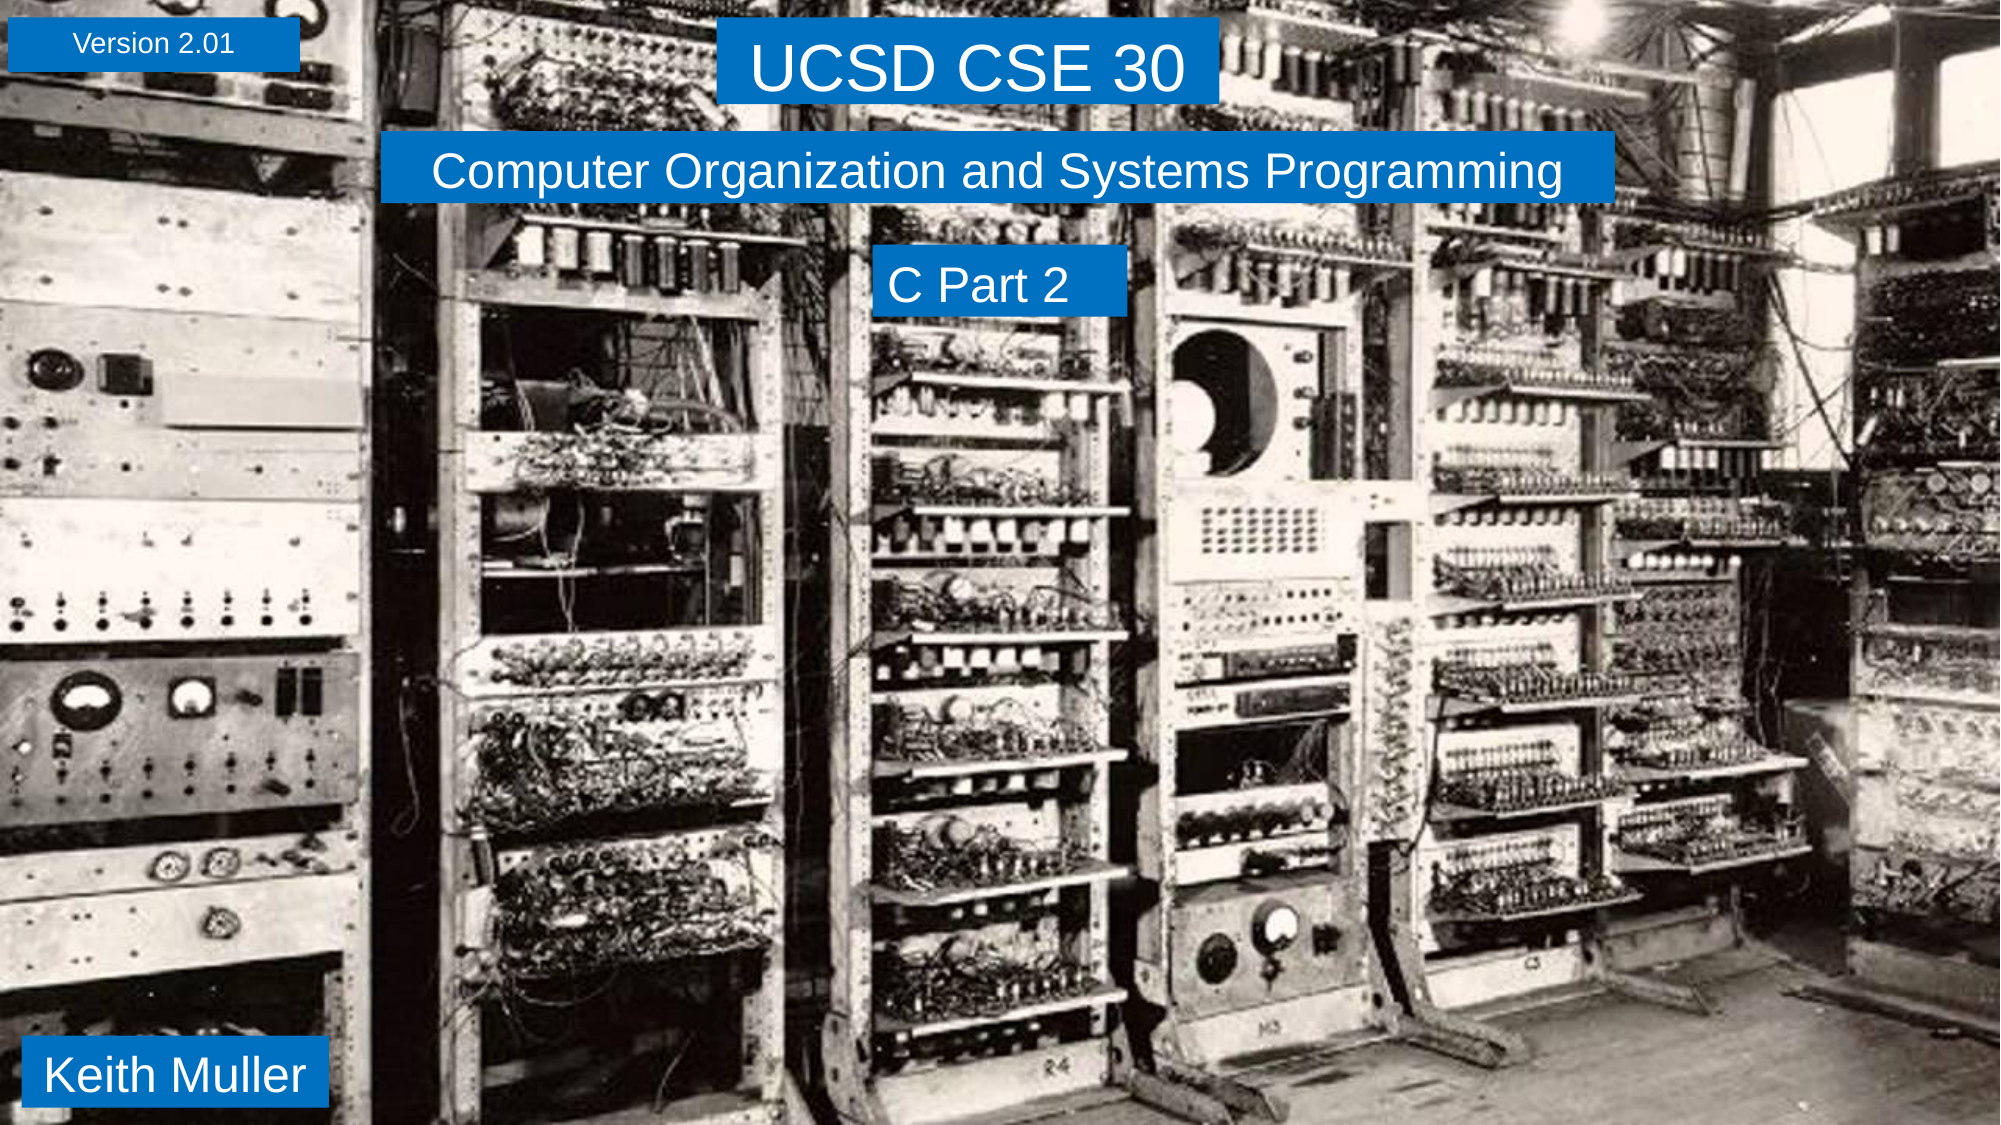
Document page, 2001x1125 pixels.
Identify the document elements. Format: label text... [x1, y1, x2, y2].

picture [0, 0, 2000, 1125]
text_box C Part 2 [872, 244, 1128, 317]
text_box UCSD CSE 30 [716, 17, 1220, 105]
text_box Version 2.01 [7, 17, 300, 72]
text_box Keith Muller [21, 1035, 329, 1108]
text_box Computer Organization and Systems Programming [381, 131, 1615, 204]
